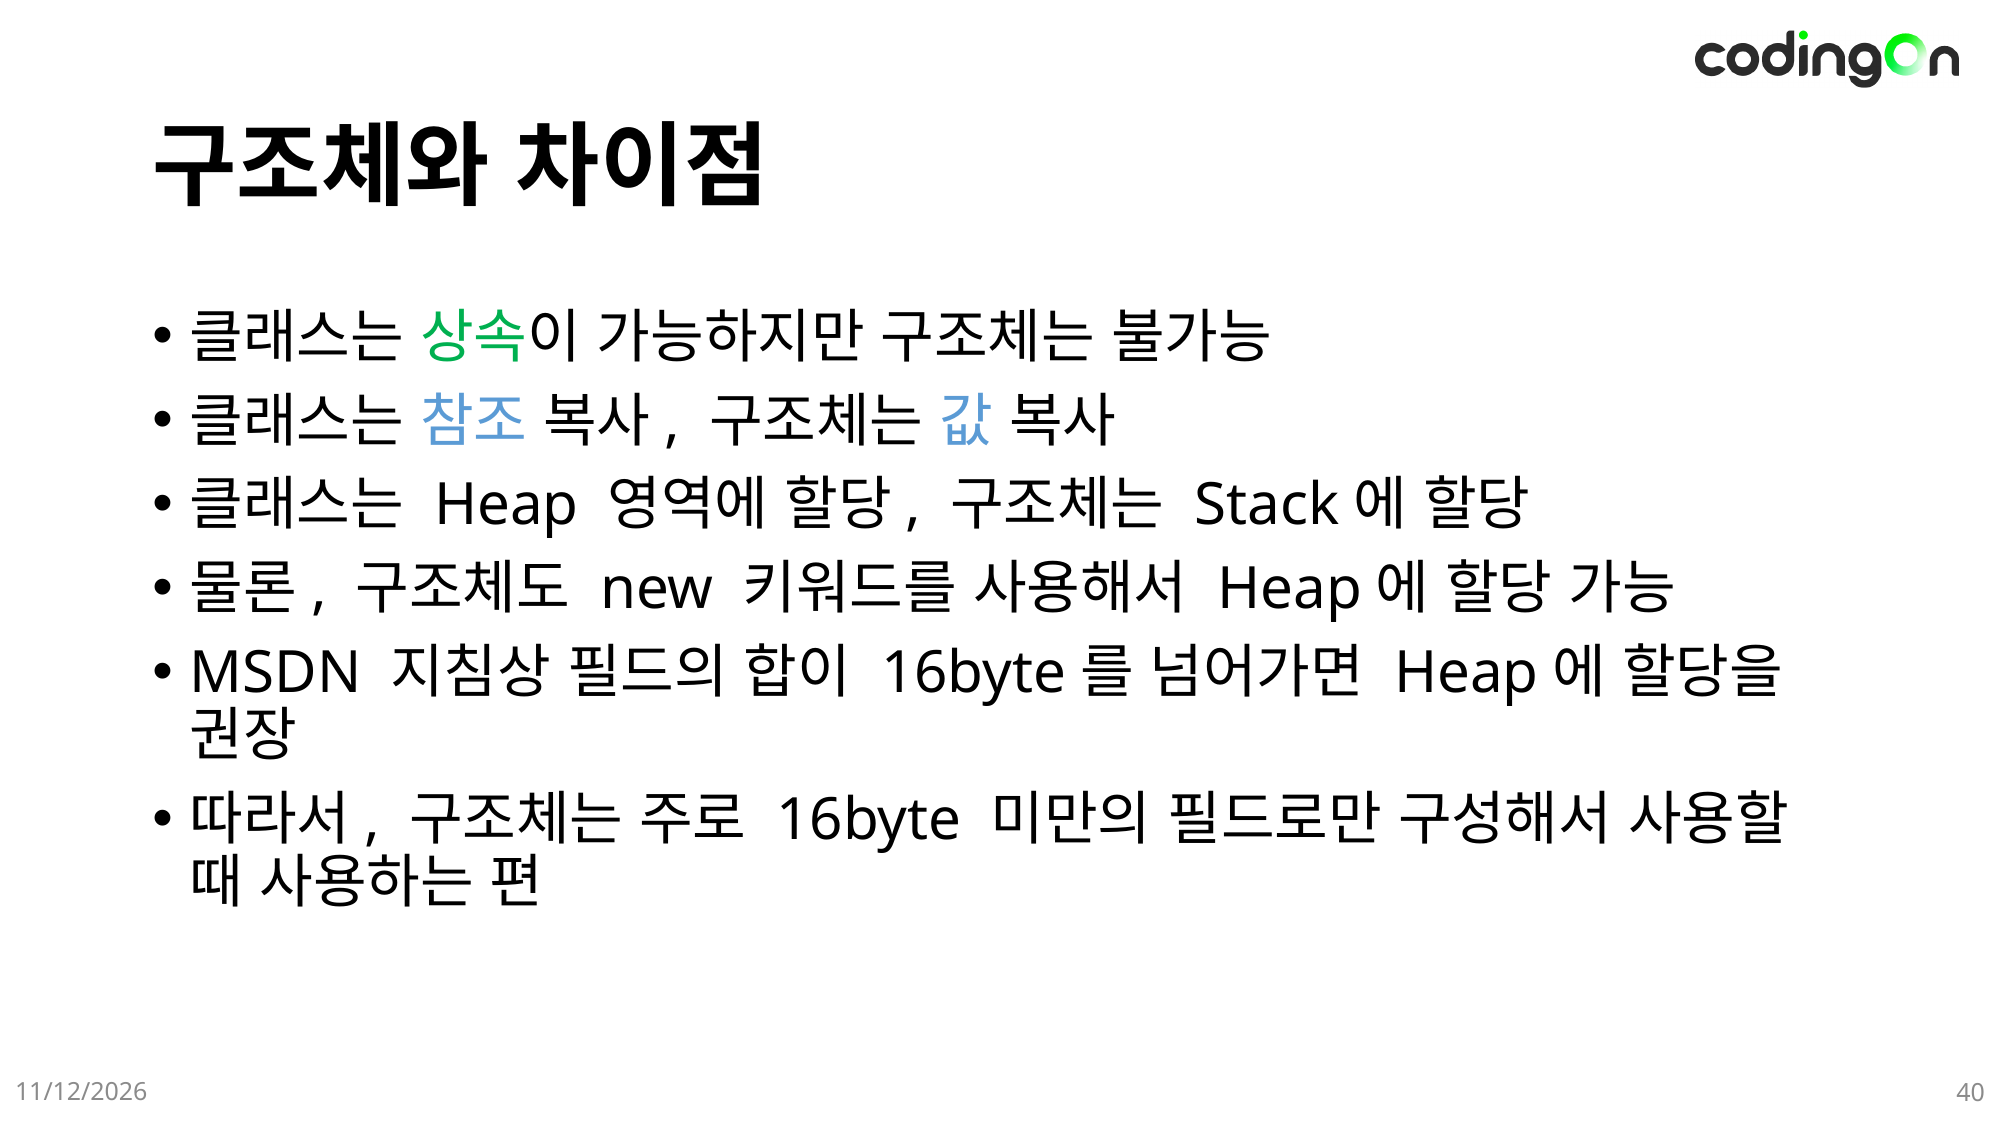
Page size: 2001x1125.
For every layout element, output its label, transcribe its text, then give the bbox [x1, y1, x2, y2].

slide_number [0, 1062, 450, 1123]
picture [1695, 30, 1959, 88]
title 구조체와 차이점 [137, 59, 1863, 278]
slide_number 40 [1550, 1063, 2000, 1124]
list 클래스는 상속이 가능하지만 구조체는 불가능 클래스는 참조 복사, 구조체는 값 복사 클래스는 Heap 영역에 할당, 구조체는 Stack에 할당 물론, 구조체도 new 키워드를 사용해서 Heap에 할당 가능 MSDN 지침상 필드의 합이 16byte를 넘어가면 Heap에 할당을 권장 따라서, 구조체는 주로 16byte 미만의 필드로만 구성해서 사용할 때 사용하는 편 [137, 299, 1863, 1014]
